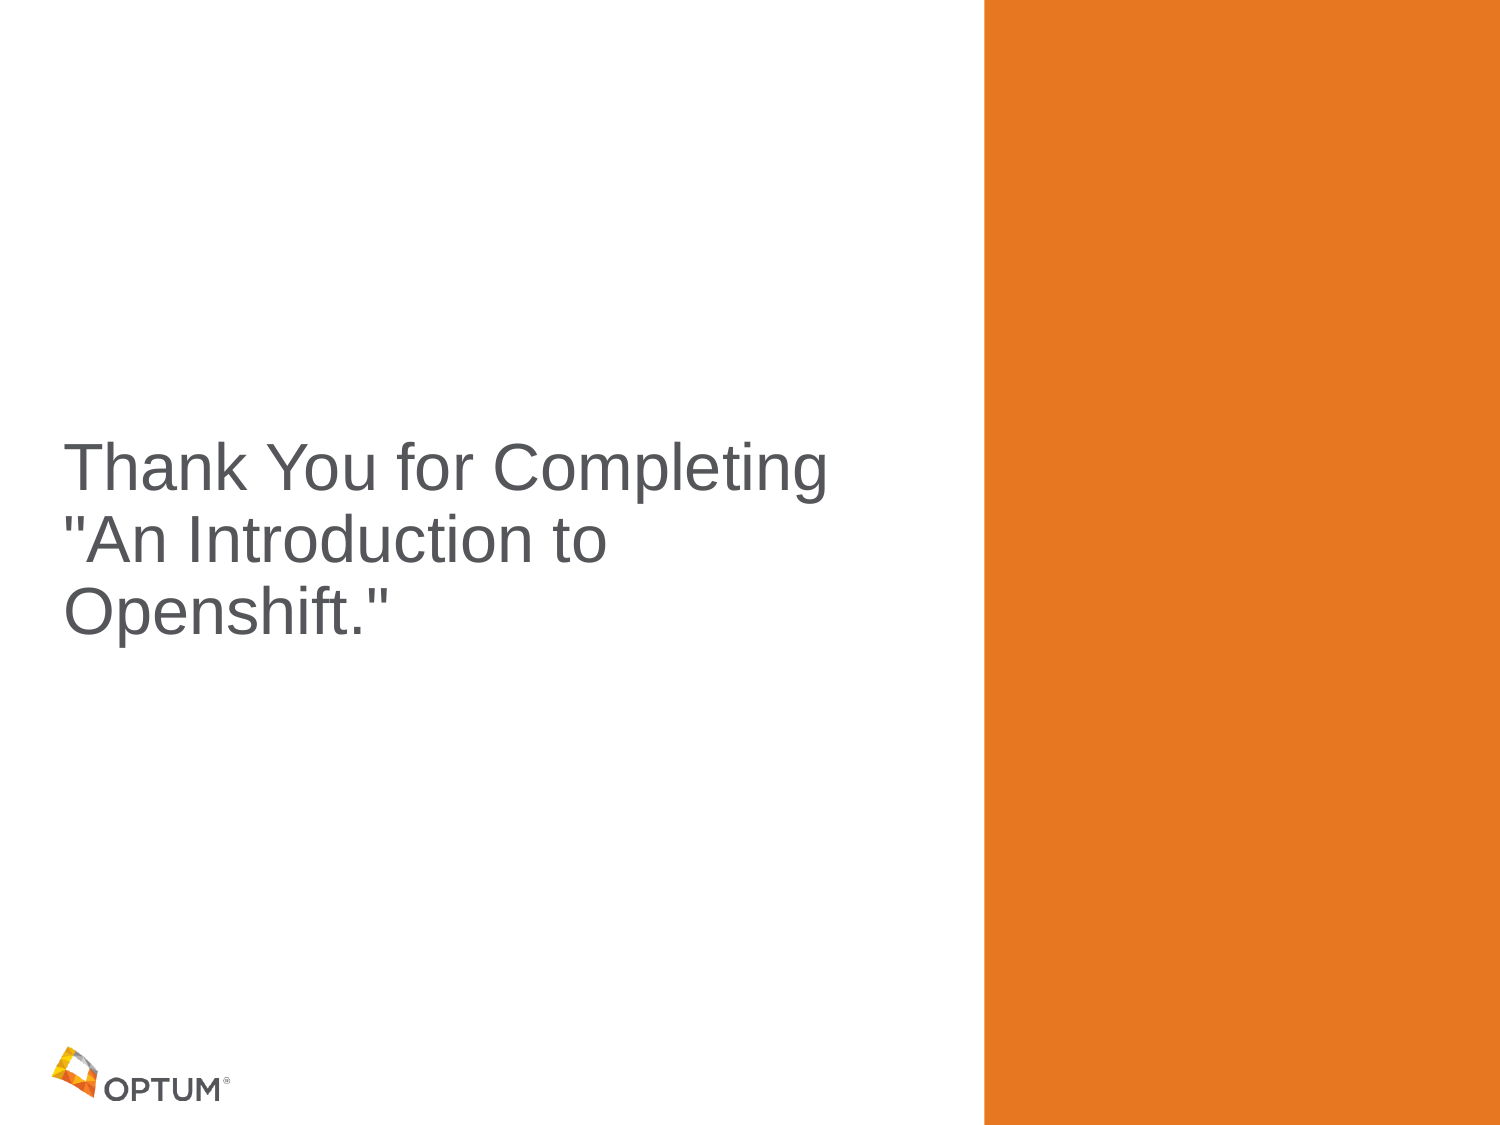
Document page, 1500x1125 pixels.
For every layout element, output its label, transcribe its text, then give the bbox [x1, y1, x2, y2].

picture [50, 1044, 231, 1101]
title Thank You for Completing "An Introduction to Openshift." [63, 299, 947, 650]
